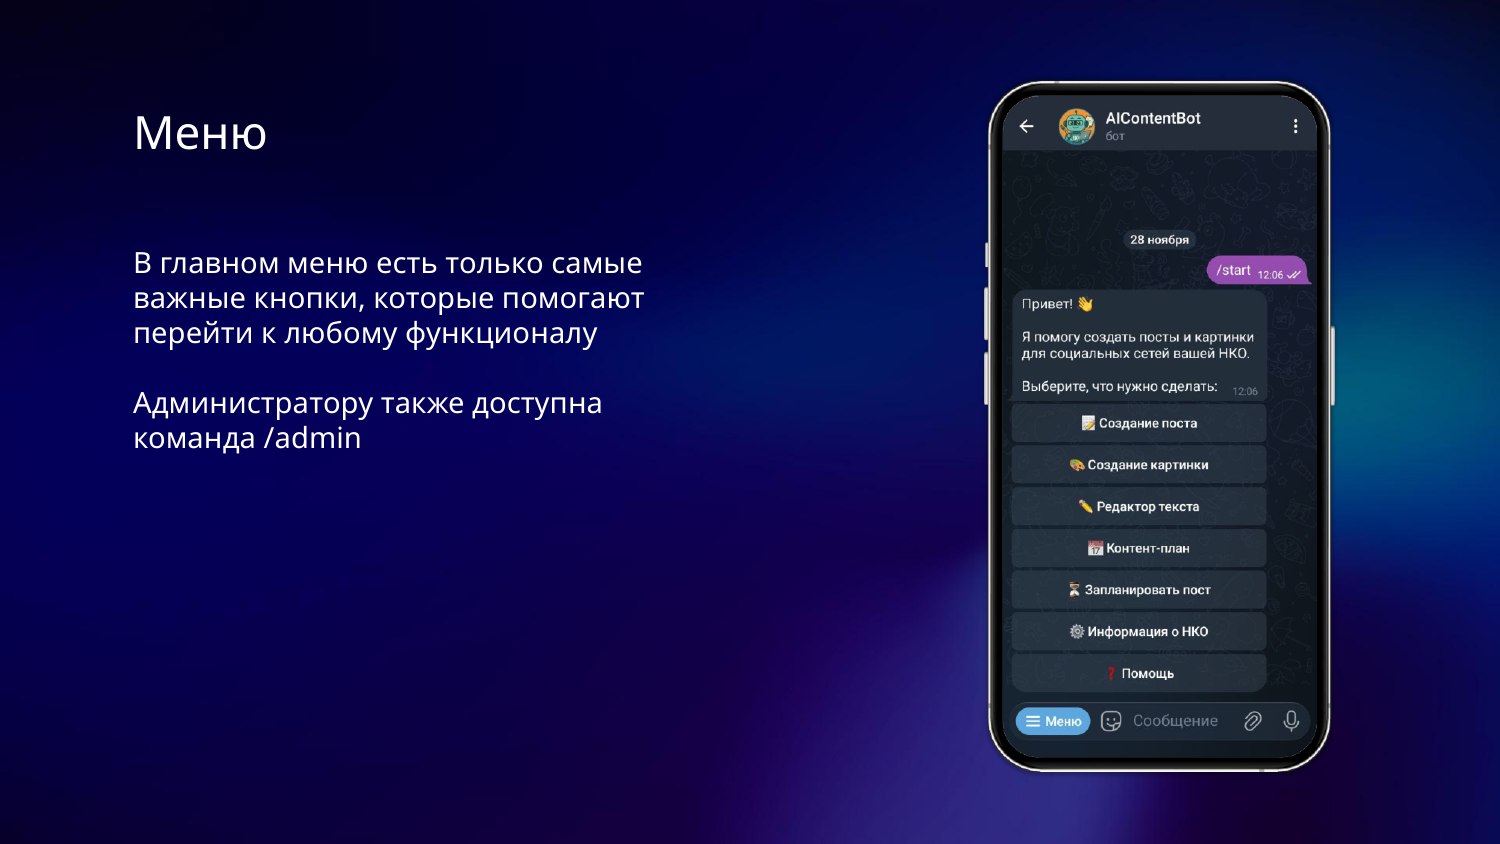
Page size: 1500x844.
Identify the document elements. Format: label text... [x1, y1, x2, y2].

list В главном меню есть только самые важные кнопки, которые помогают перейти к любому функционалу Администратору также доступна команда /admin [118, 229, 749, 510]
title Меню [118, 88, 749, 160]
picture [0, 0, 1500, 844]
